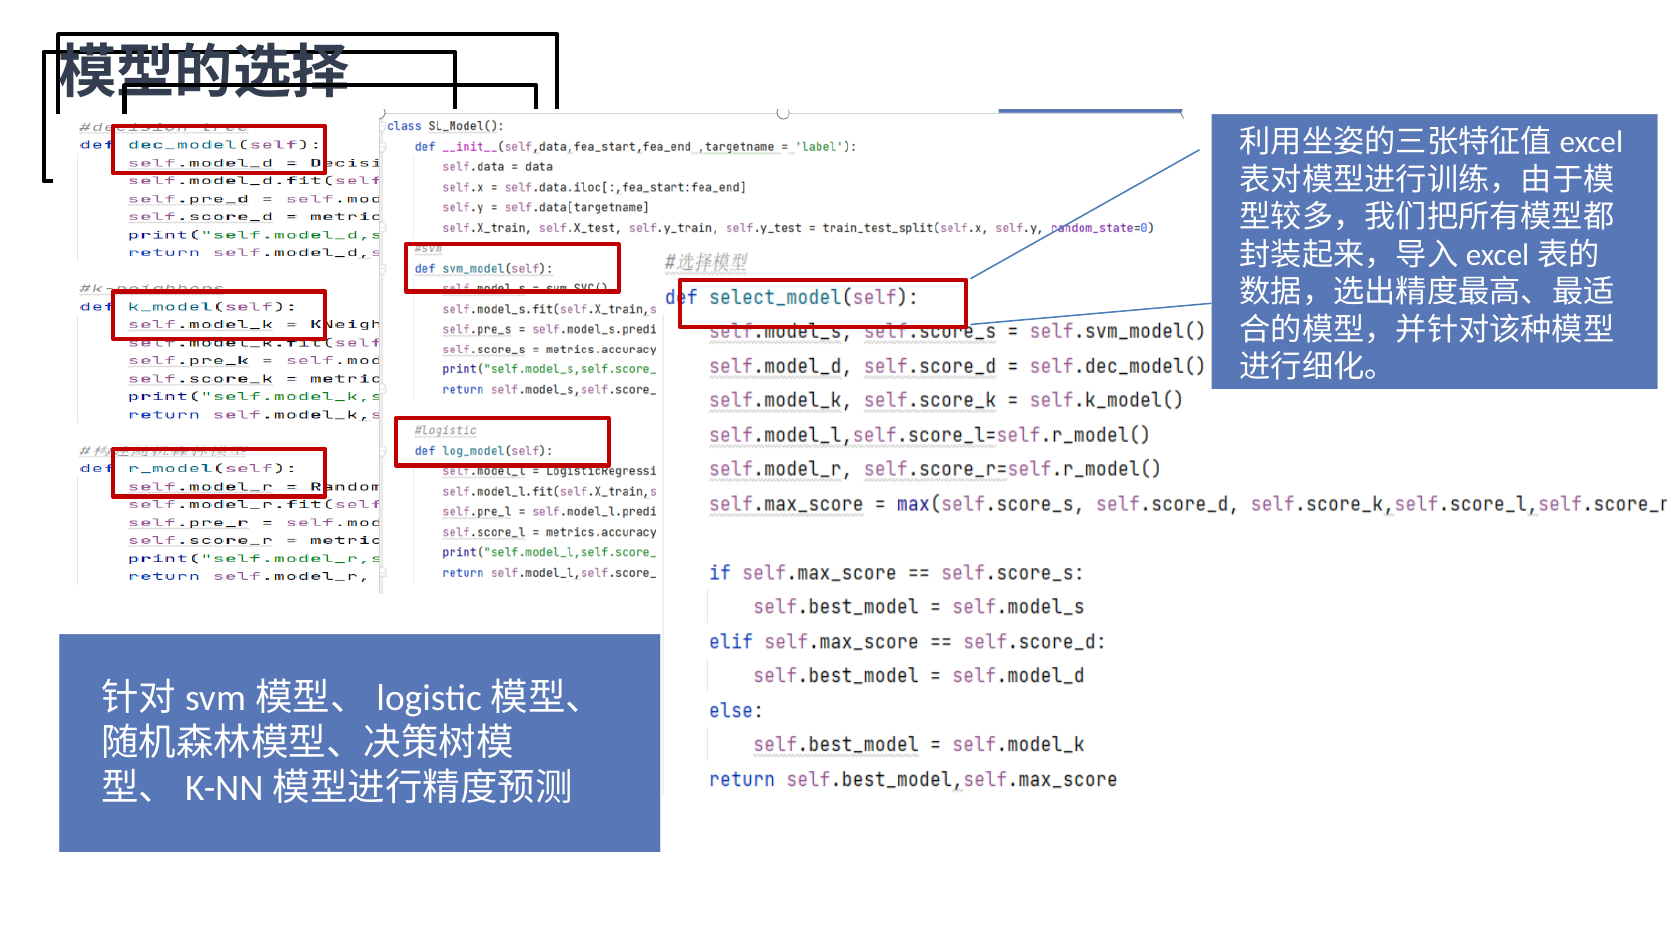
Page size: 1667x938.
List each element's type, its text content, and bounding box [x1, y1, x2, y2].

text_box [970, 149, 1200, 279]
text_box [42, 50, 56, 183]
text_box 模型的选择 [56, 32, 559, 112]
text_box [122, 83, 538, 112]
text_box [970, 302, 1205, 325]
picture [53, 109, 1667, 853]
